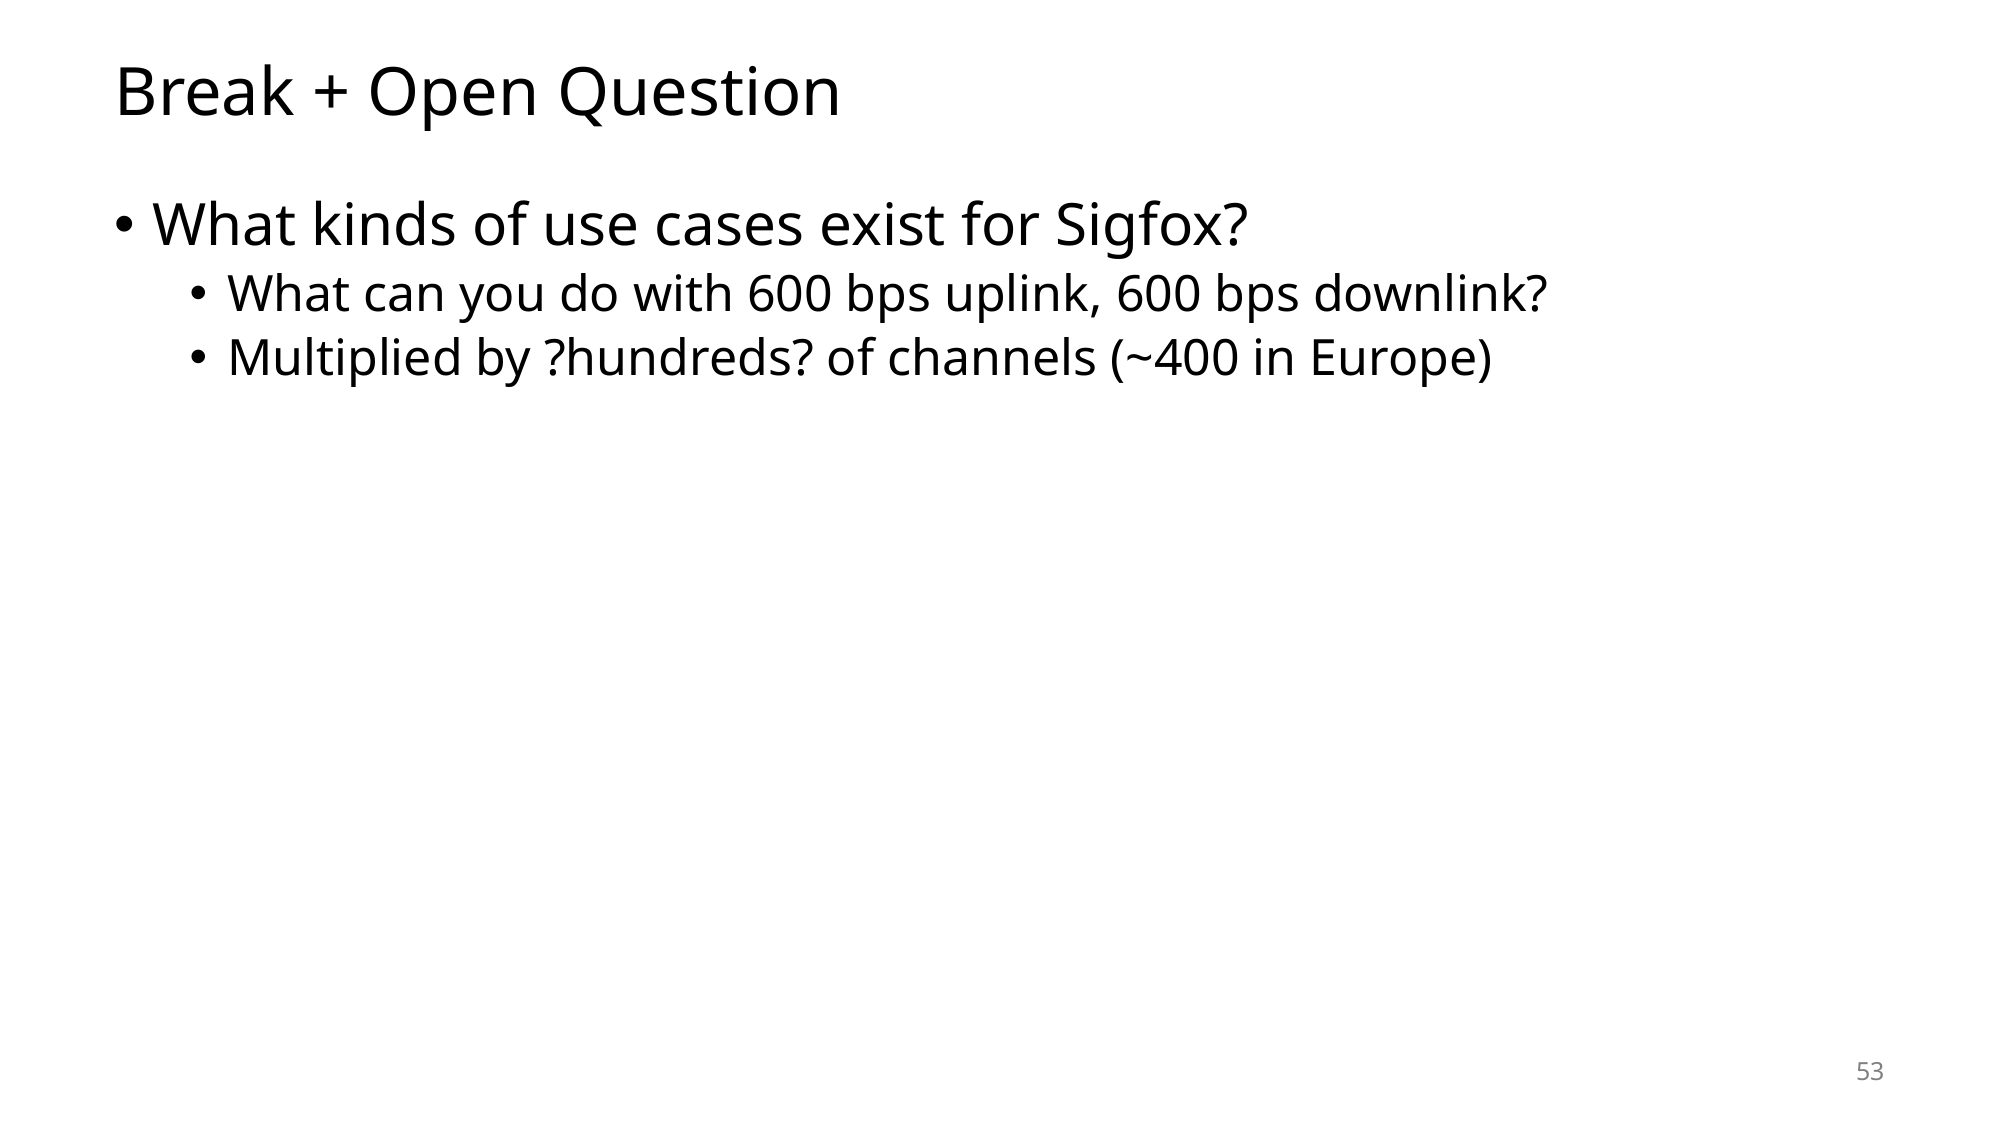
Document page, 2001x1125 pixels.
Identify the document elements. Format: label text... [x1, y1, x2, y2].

list What kinds of use cases exist for Sigfox? What can you do with 600 bps uplink, 600 bps downlink? Multiplied by ?hundreds? of channels (~400 in Europe) [99, 187, 1900, 1013]
slide_number 53 [1749, 1042, 1900, 1103]
title Break + Open Question [99, 37, 1900, 150]
